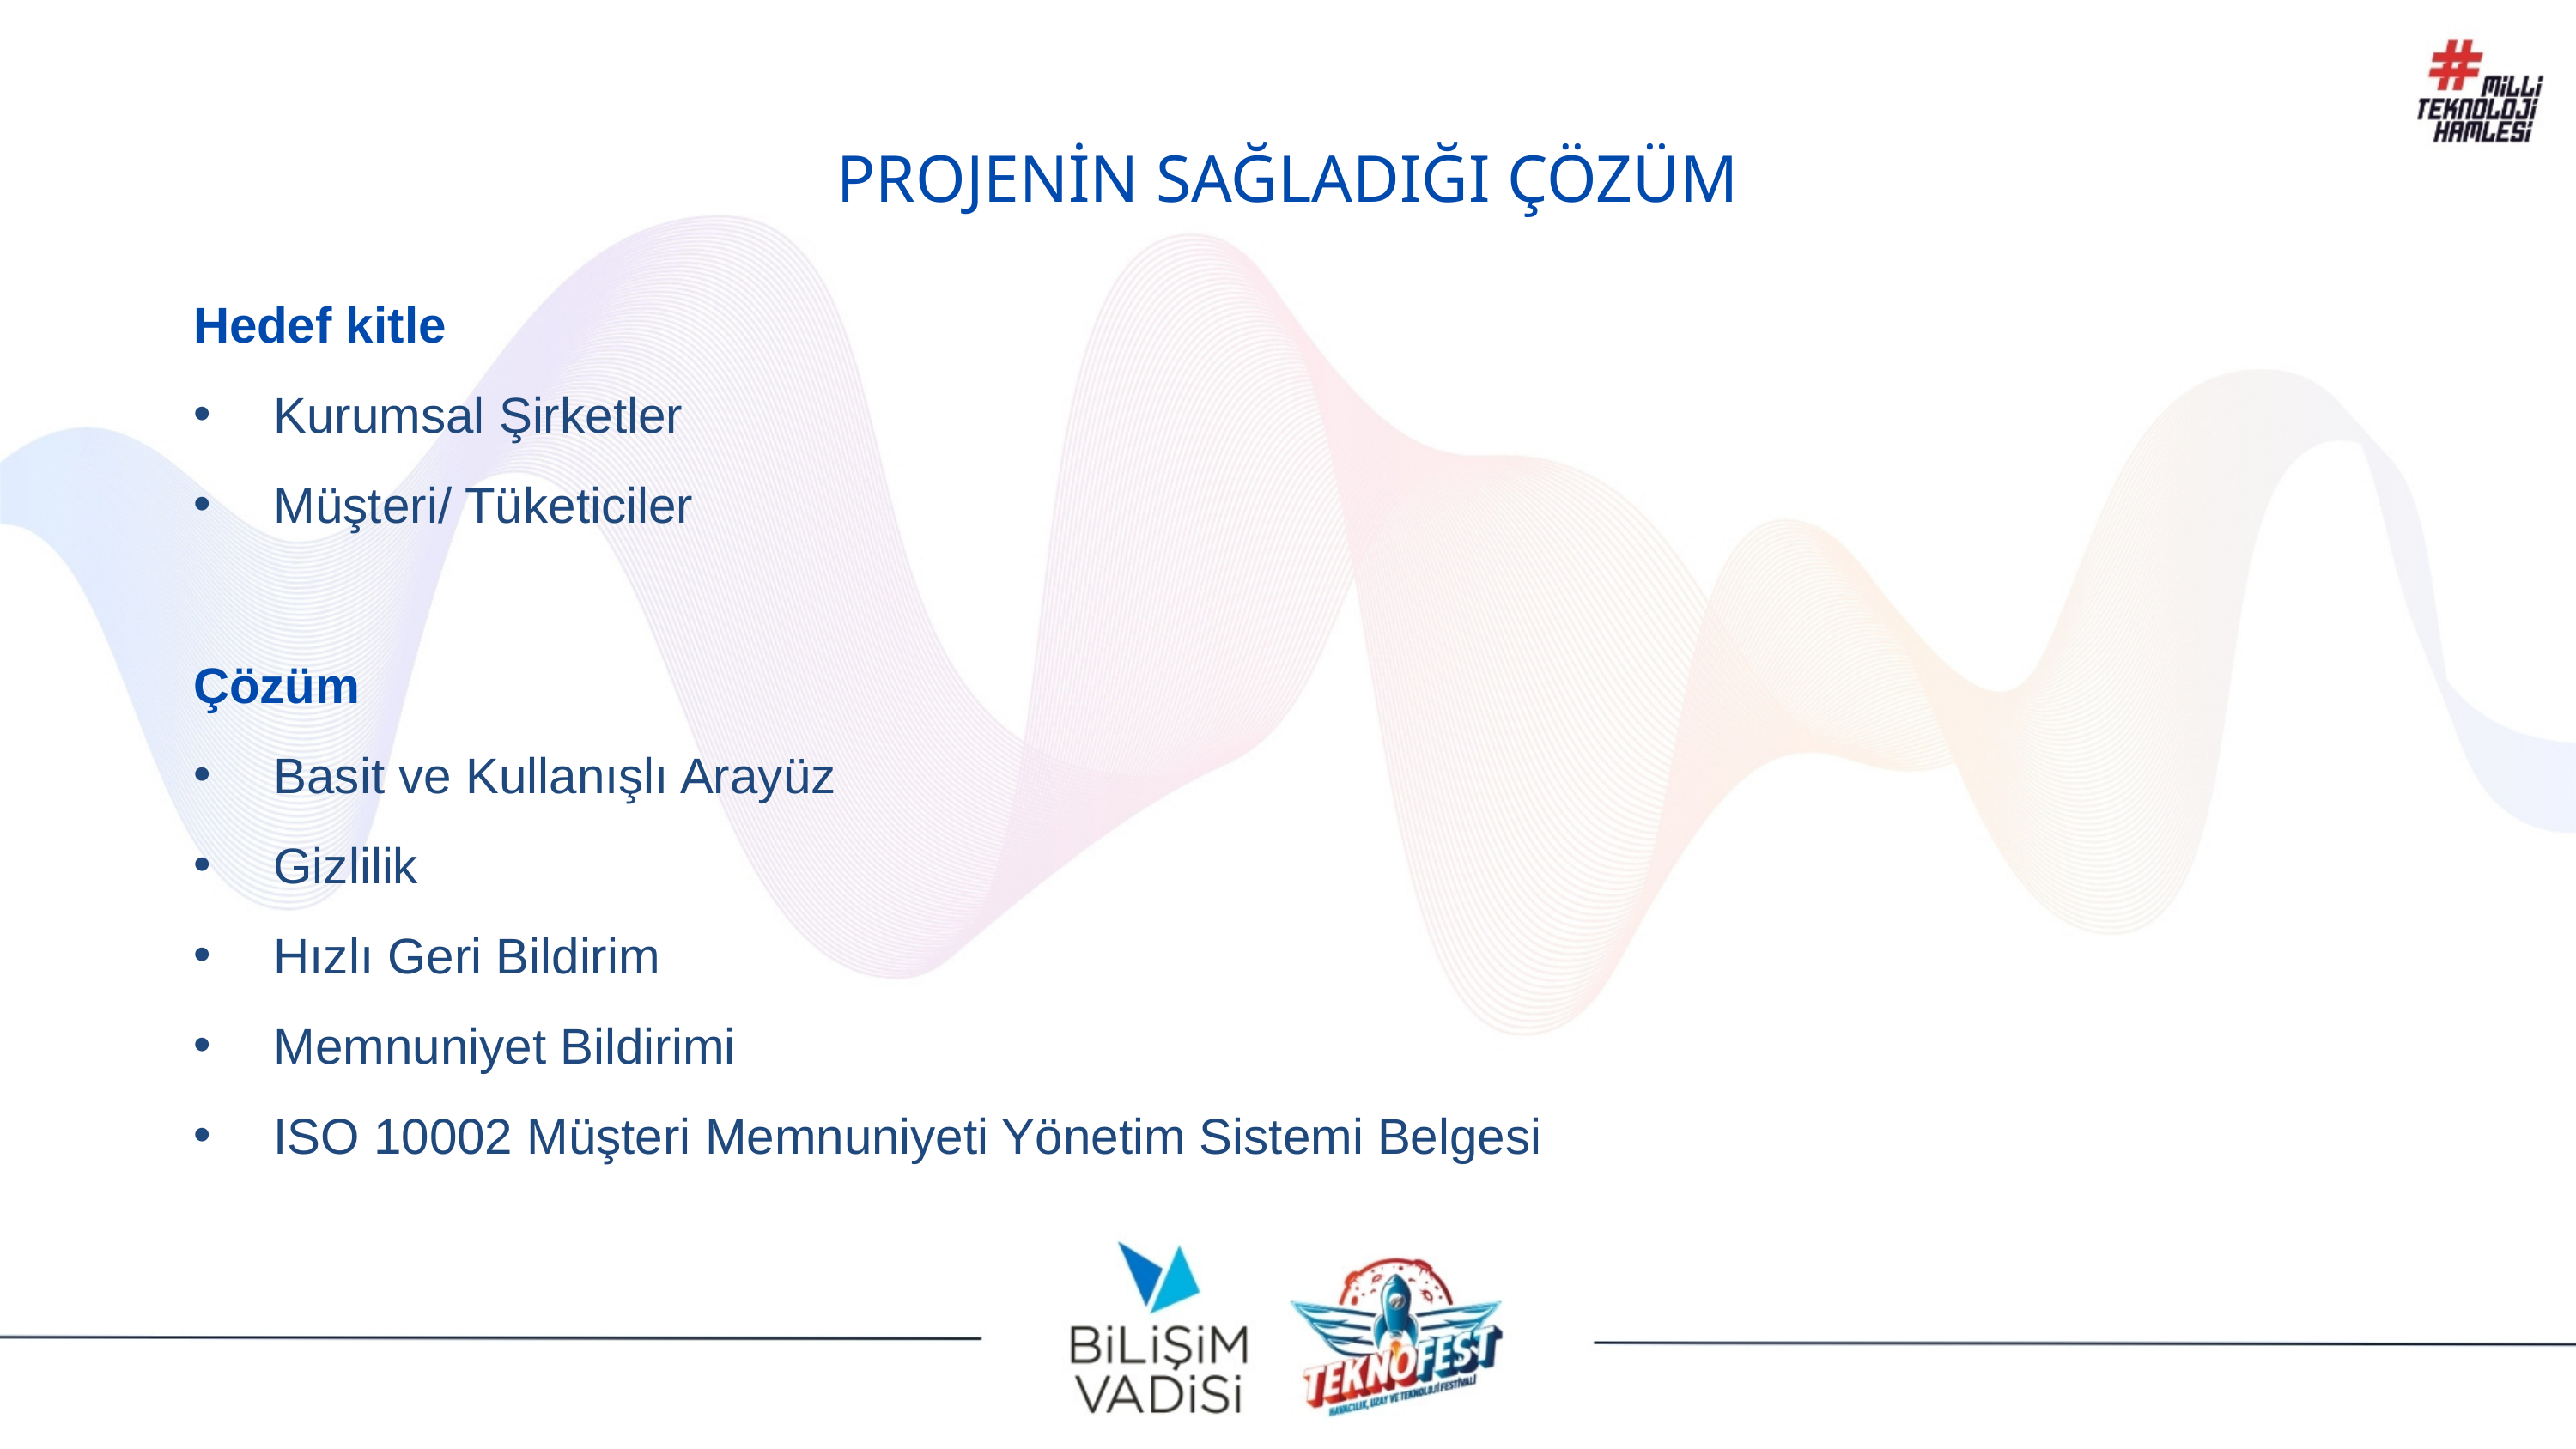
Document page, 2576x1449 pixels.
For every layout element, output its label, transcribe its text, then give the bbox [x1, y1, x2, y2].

text_box Hedef kitle Kurumsal Şirketler Müşteri/ Tüketiciler Çözüm Basit ve Kullanışlı Arayüz Gizlilik Hızlı Geri Bildirim Memnuniyet Bildirimi ISO 10002 Müşteri Memnuniyeti Yönetim Sistemi Belgesi [192, 263, 2430, 1165]
text_box PROJENİN SAĞLADIĞI ÇÖZÜM [770, 124, 1806, 215]
text_box [0, 0, 2576, 1449]
